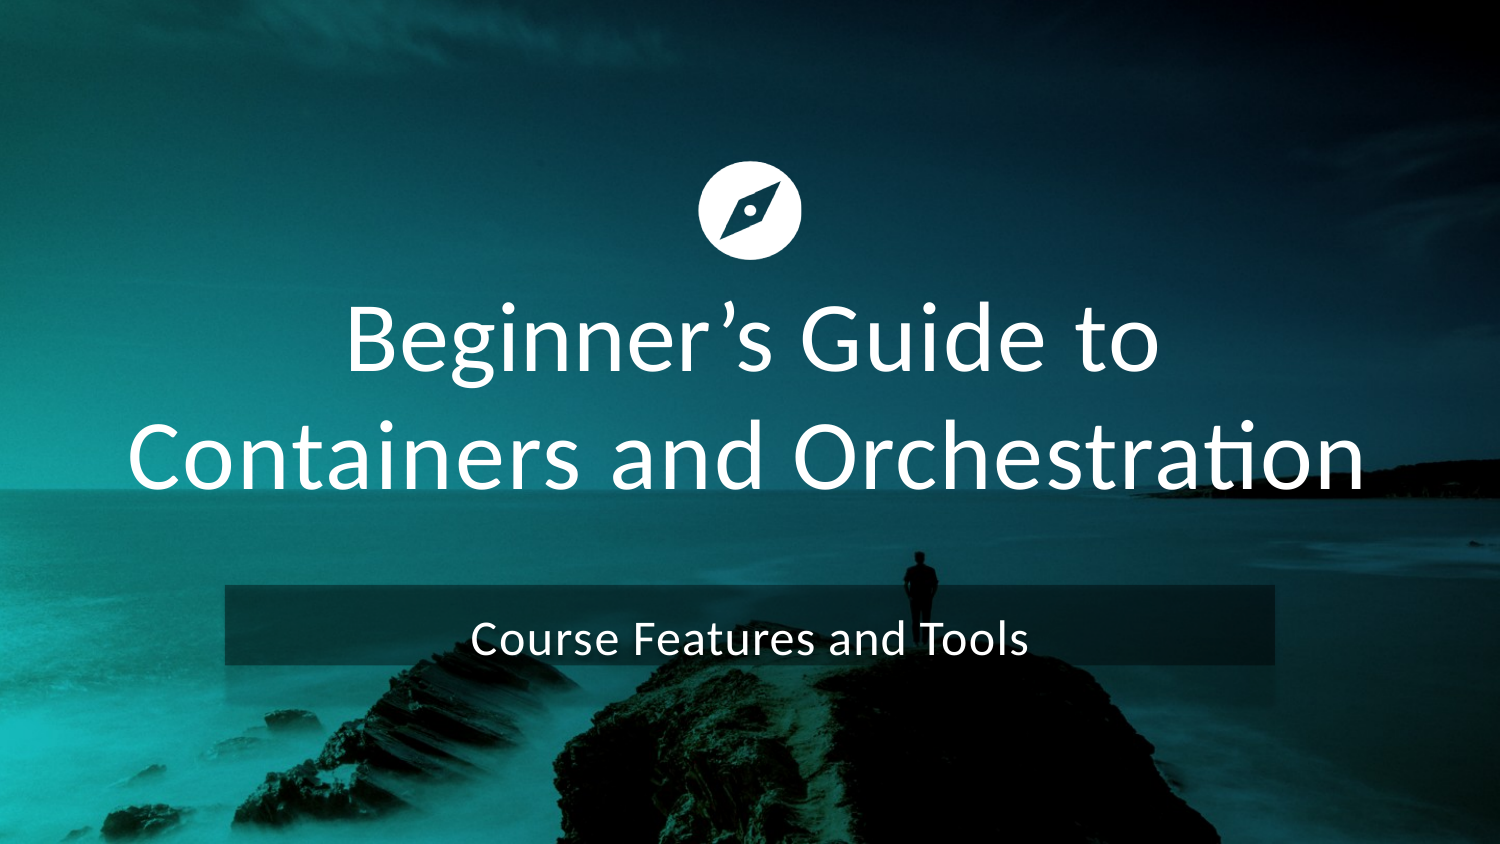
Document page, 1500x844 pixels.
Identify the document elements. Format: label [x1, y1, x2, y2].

text_box [218, 582, 1282, 716]
text_box [0, 0, 1500, 844]
